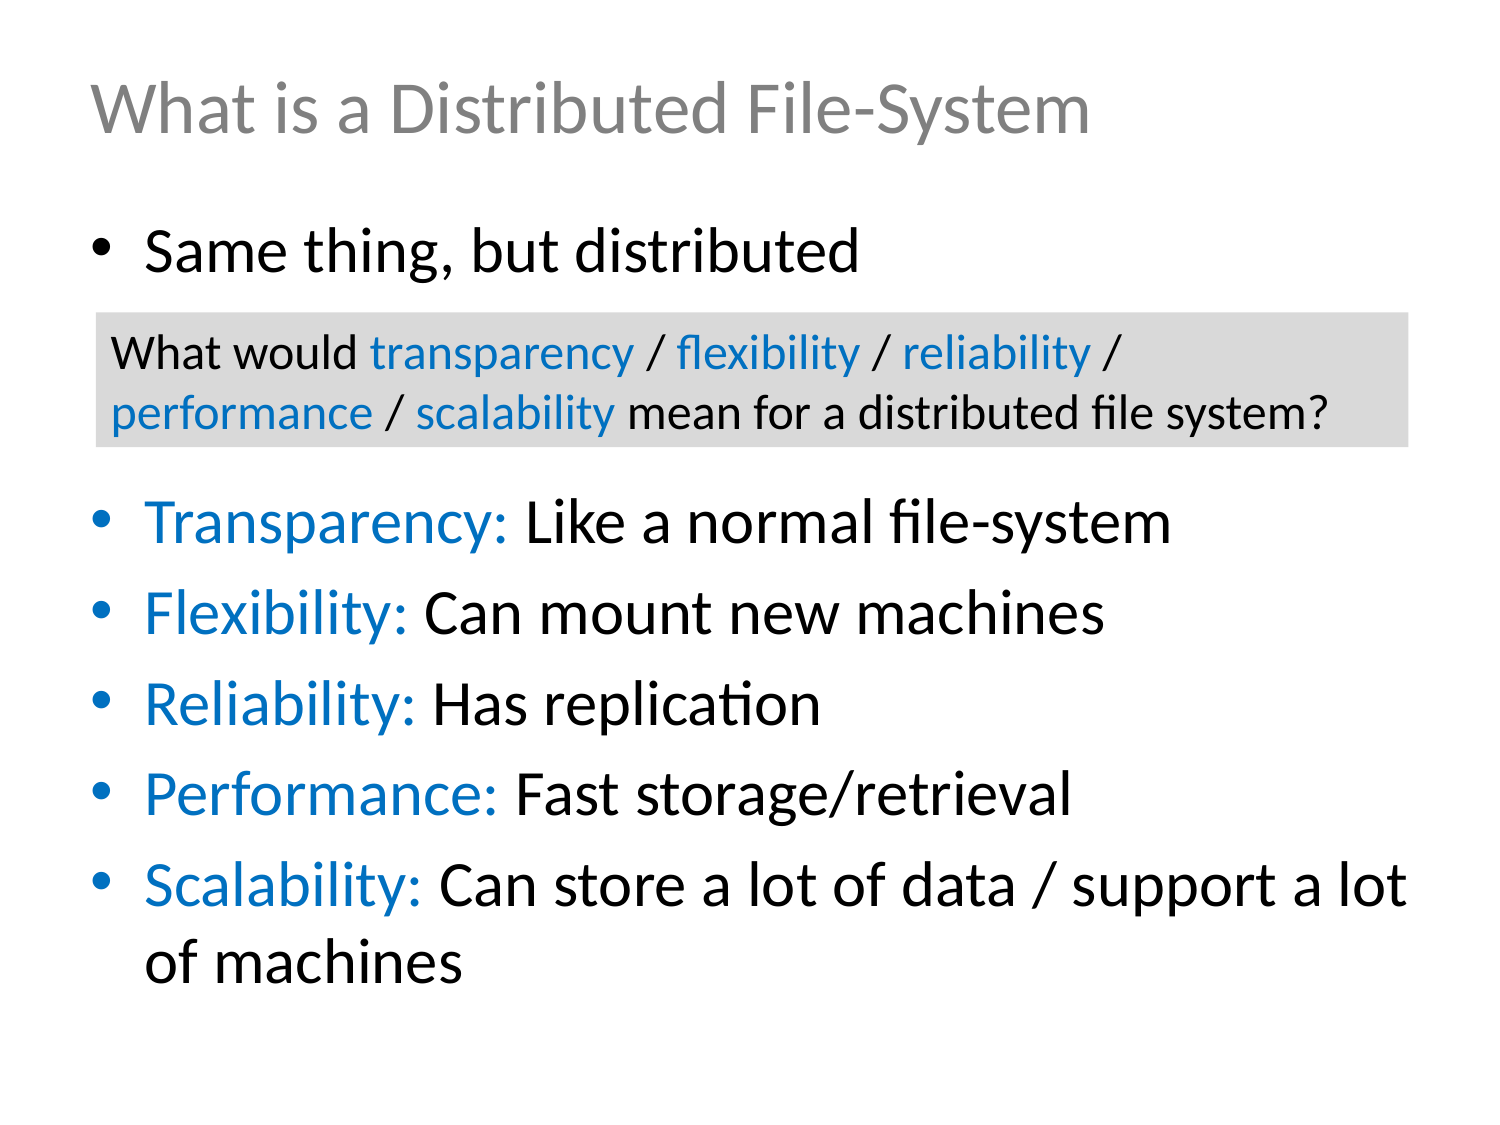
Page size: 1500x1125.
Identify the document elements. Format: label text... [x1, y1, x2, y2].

list Same thing, but distributed Transparency: Like a normal file-system Flexibility: Can mount new machines Reliability: Has replication Performance: Fast storage/retrieval Scalability: Can store a lot of data / support a lot of machines [75, 200, 1425, 1005]
title What is a Distributed File-System [75, 45, 1425, 163]
text_box What would transparency / flexibility / reliability / performance / scalability mean for a distributed file system? [95, 312, 1409, 448]
